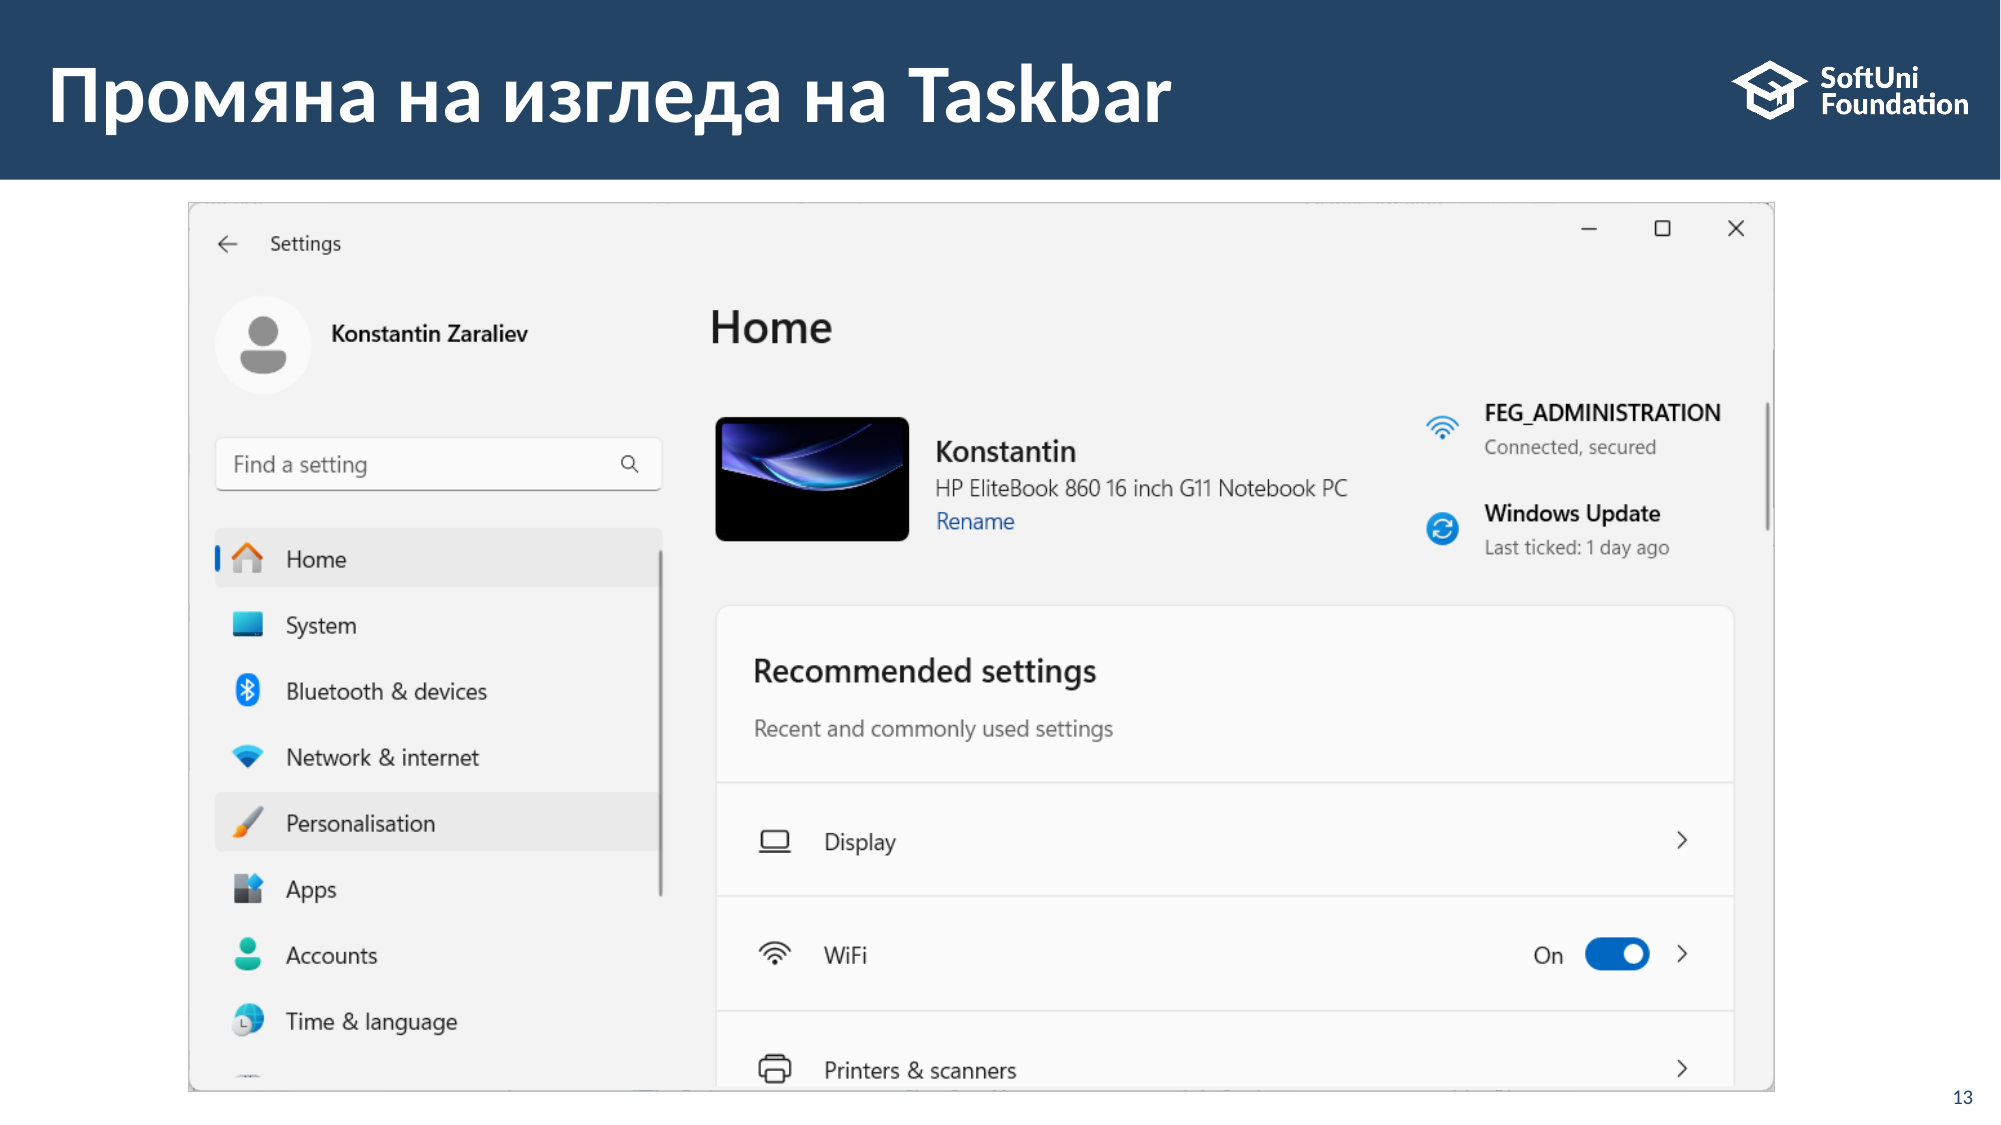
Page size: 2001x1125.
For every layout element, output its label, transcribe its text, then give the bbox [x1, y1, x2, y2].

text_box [188, 202, 1775, 1093]
title Промяна на изгледа на Taskbar [31, 16, 1716, 162]
slide_number 13 [1927, 1067, 1989, 1117]
picture [1731, 60, 1968, 120]
